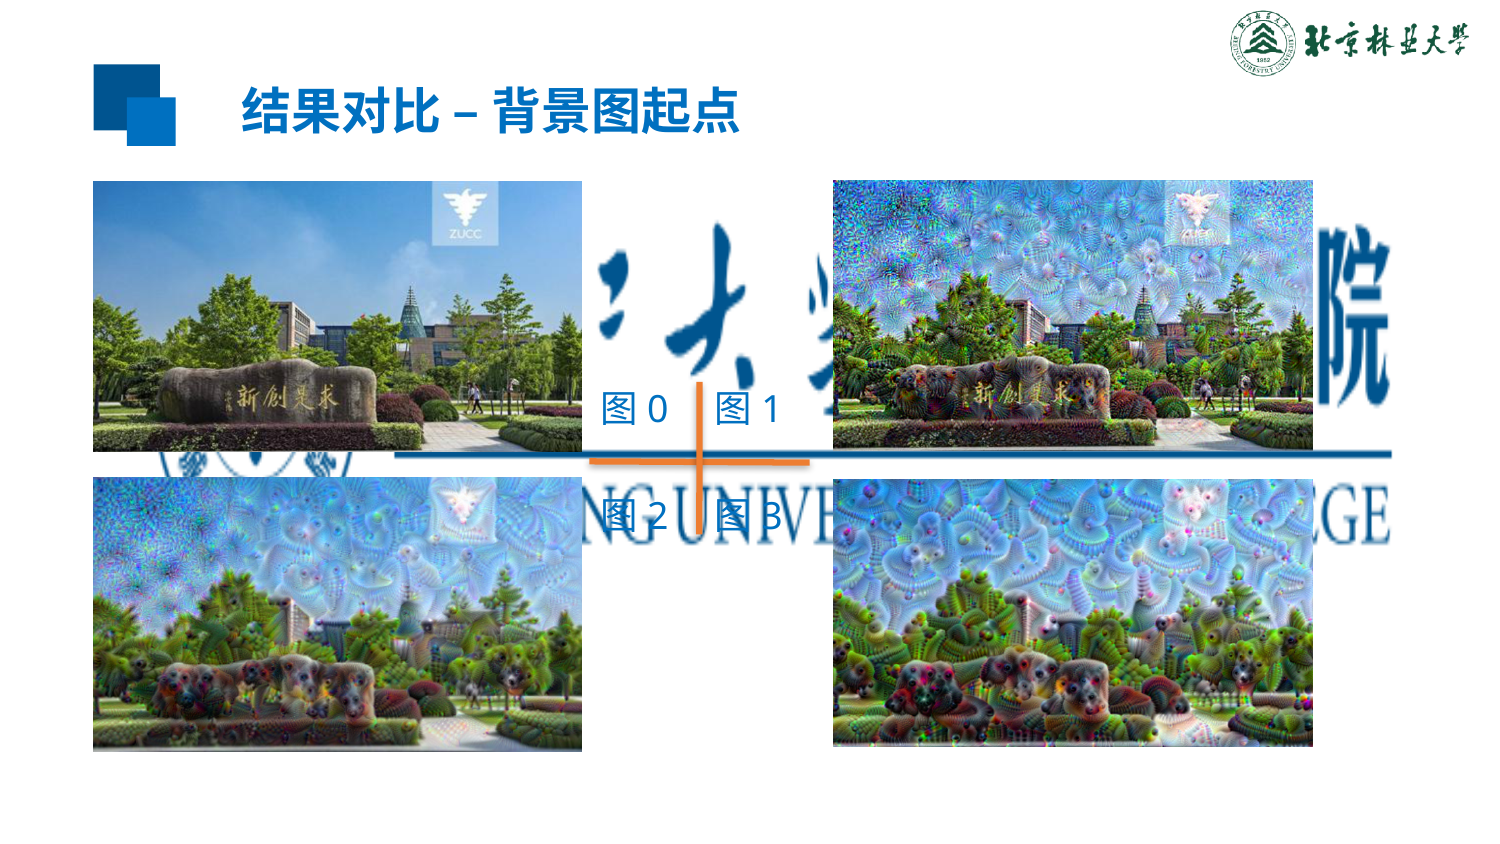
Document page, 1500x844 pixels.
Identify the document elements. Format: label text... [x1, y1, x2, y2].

text_box 结果对比 – 背景图起点 [226, 72, 1208, 148]
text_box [93, 64, 176, 147]
text_box 图2 [586, 484, 684, 545]
text_box 图3 [699, 484, 798, 545]
picture [0, 0, 1500, 844]
text_box 图1 [699, 377, 798, 438]
text_box 图0 [585, 377, 684, 438]
